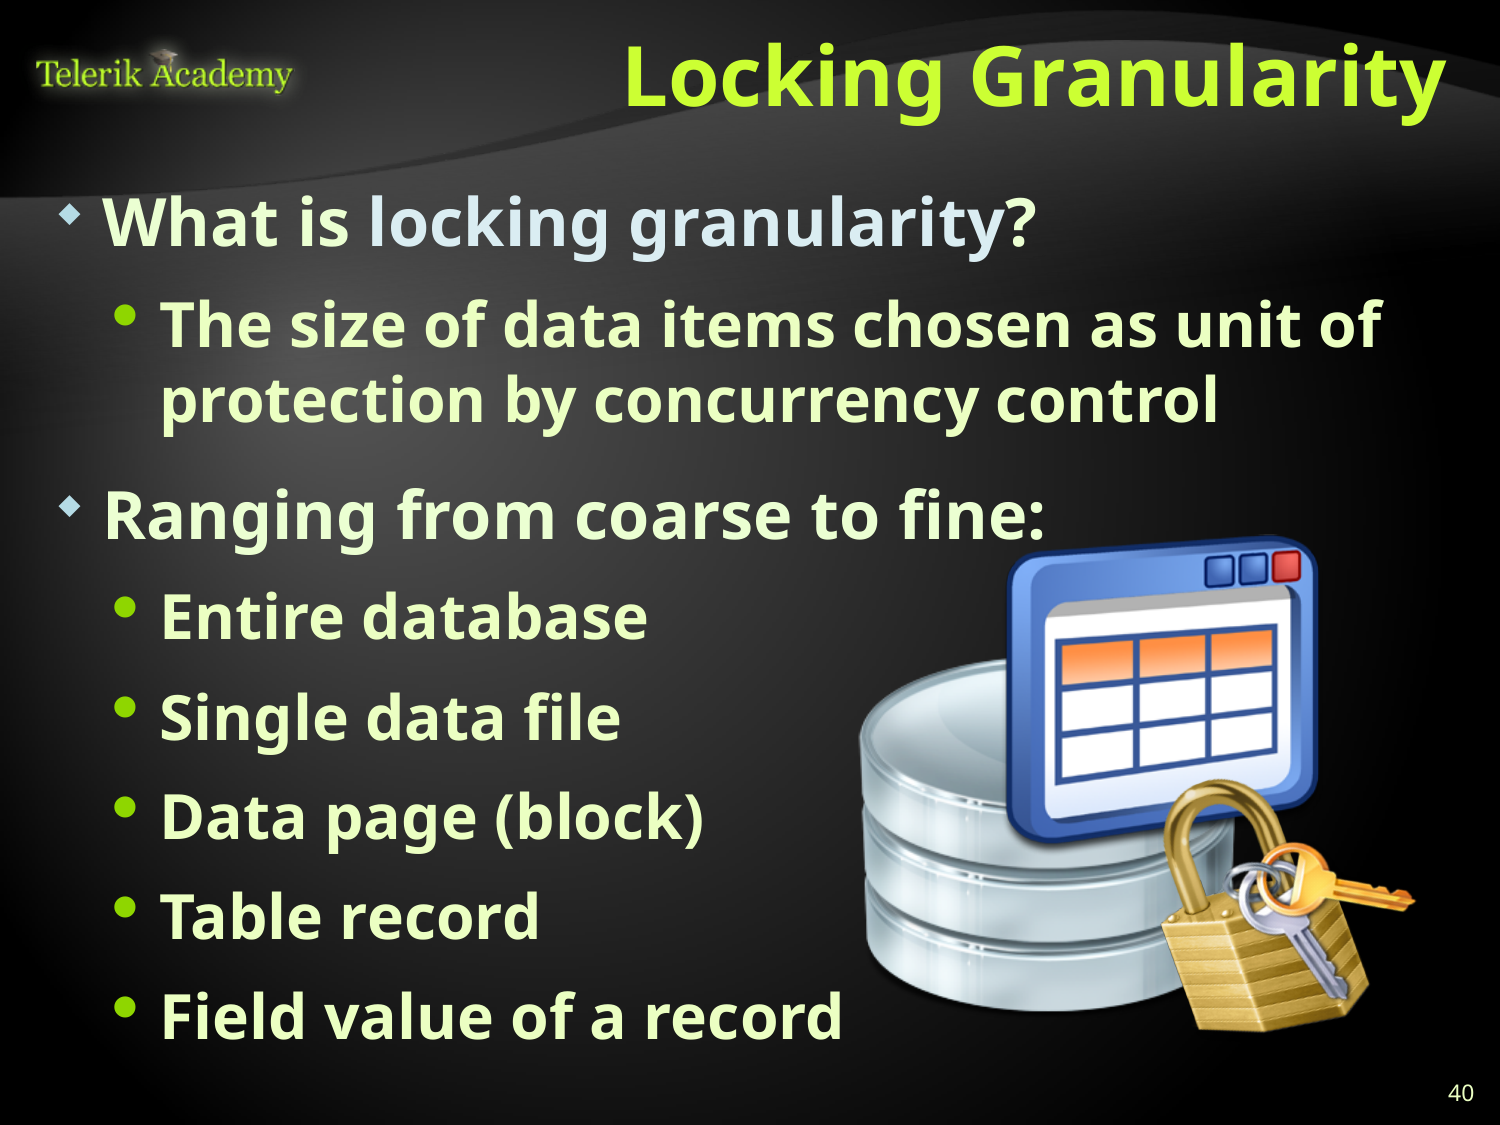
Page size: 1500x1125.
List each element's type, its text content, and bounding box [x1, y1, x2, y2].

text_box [856, 526, 1429, 1040]
title Locking Granularity [300, 12, 1463, 150]
picture [0, 0, 1500, 1125]
list What is locking granularity? The size of data items chosen as unit of protection by concurrency control Ranging from coarse to fine: Entire database Single data file Data page (block) Table record Field value of a record [41, 172, 1459, 1061]
text_box 40 [1414, 1075, 1490, 1113]
